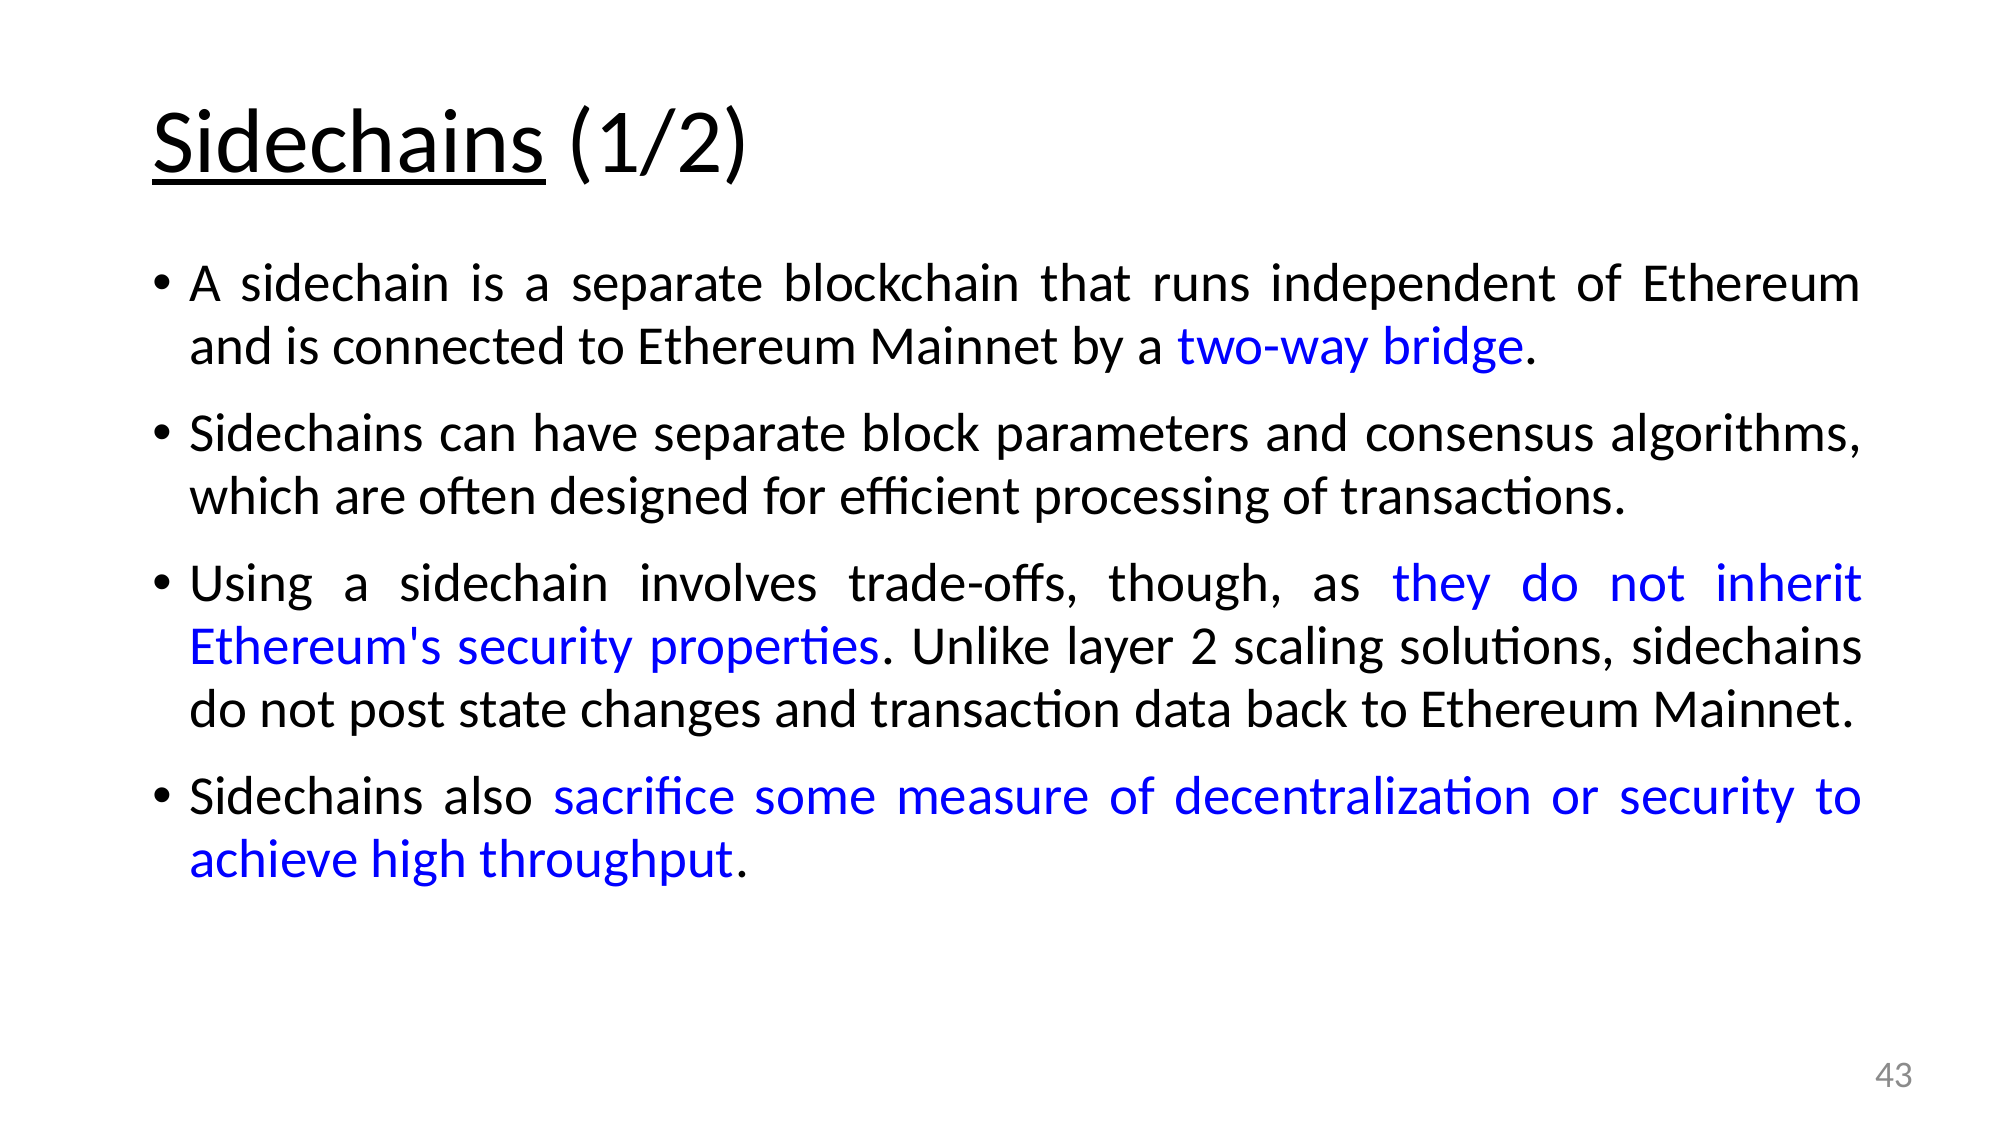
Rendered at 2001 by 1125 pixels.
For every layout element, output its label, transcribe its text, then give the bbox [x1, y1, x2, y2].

slide_number 43 [1477, 1042, 1928, 1103]
list A sidechain is a separate blockchain that runs independent of Ethereum and is connected to Ethereum Mainnet by a two-way bridge. Sidechains can have separate block parameters and consensus algorithms, which are often designed for efficient processing of transactions. Using a sidechain involves trade-offs, though, as they do not inherit Ethereum's security properties. Unlike layer 2 scaling solutions, sidechains do not post state changes and transaction data back to Ethereum Mainnet. Sidechains also sacrifice some measure of decentralization or security to achieve high throughput. [137, 244, 1880, 1014]
title Sidechains (1/2) [137, 59, 1863, 227]
